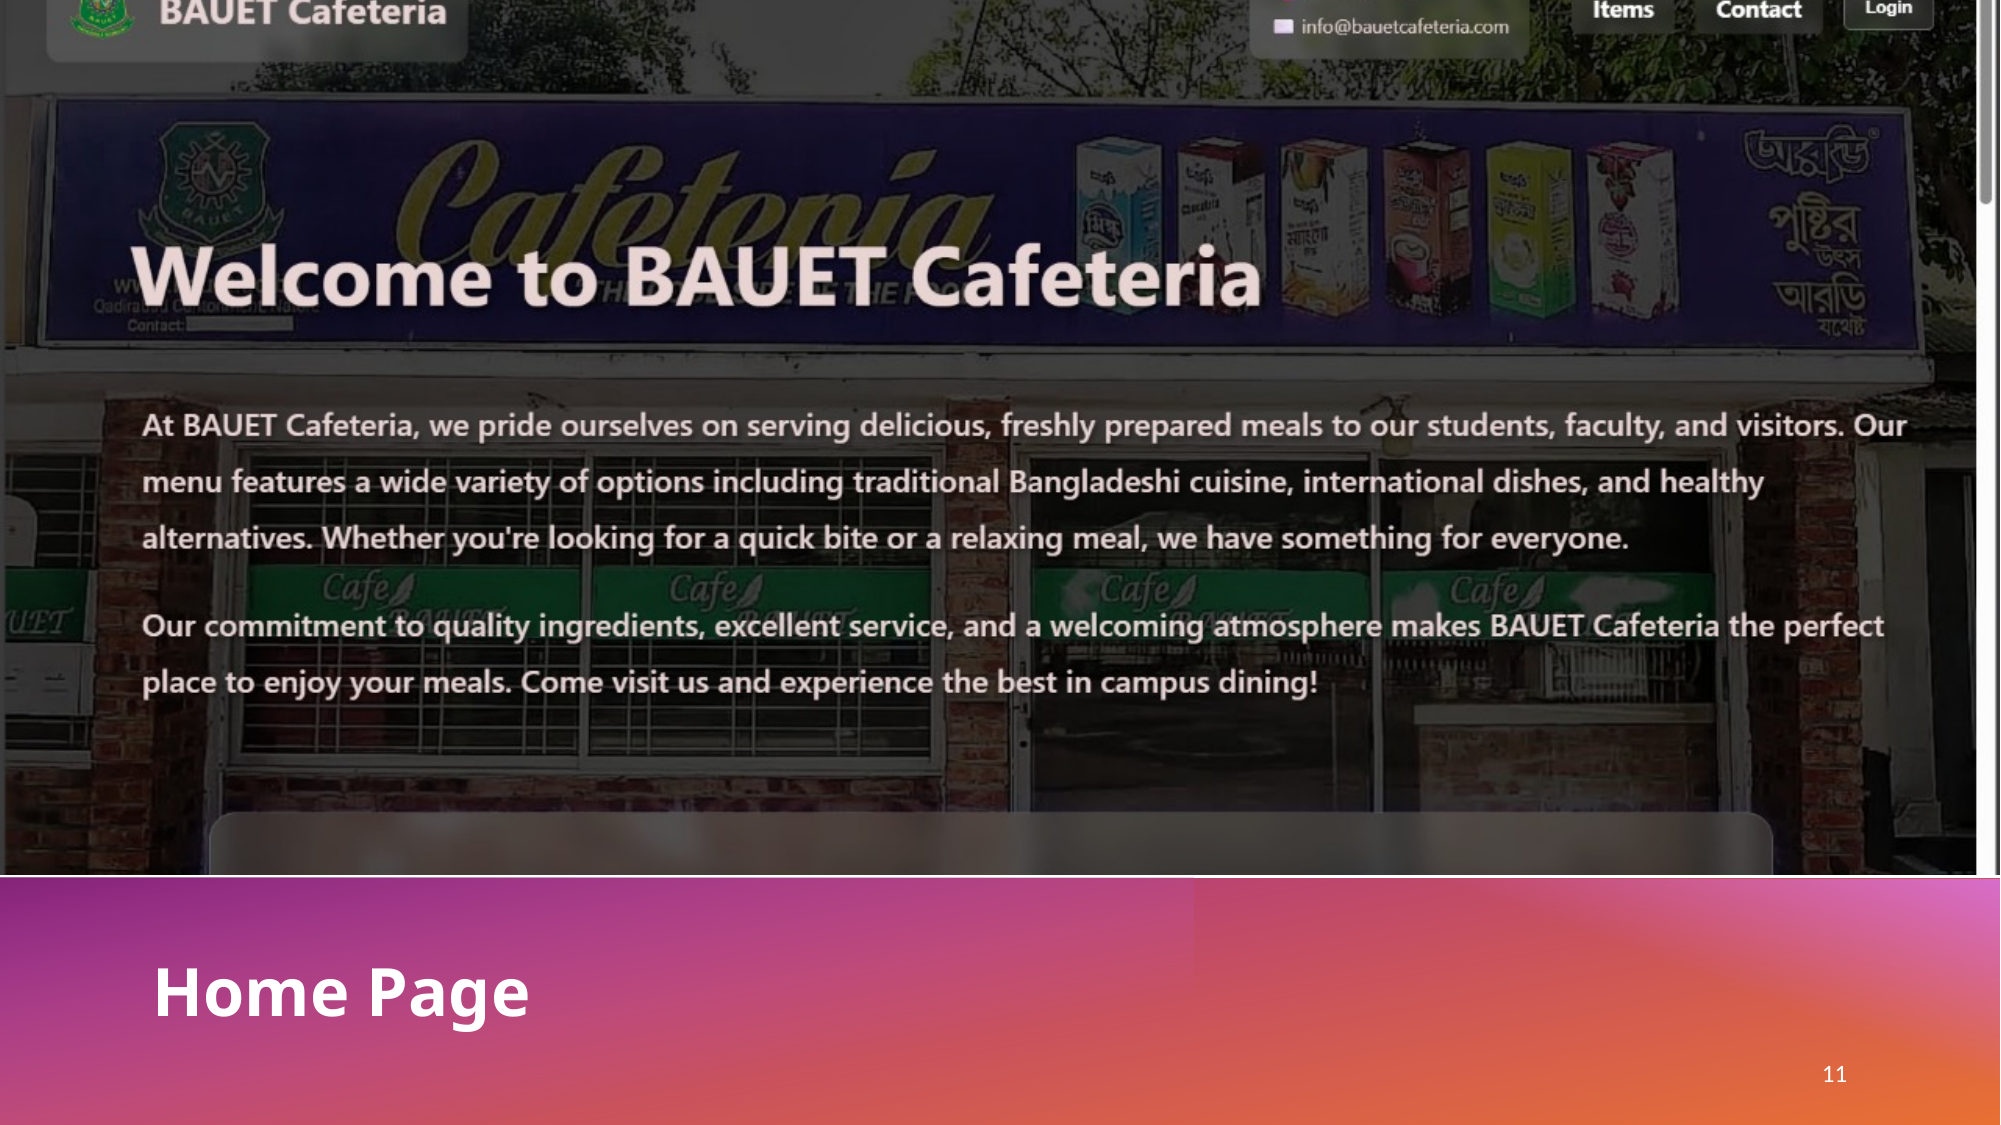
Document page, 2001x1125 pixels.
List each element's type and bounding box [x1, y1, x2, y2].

text_box [0, 877, 2000, 1125]
list [0, 0, 2000, 876]
